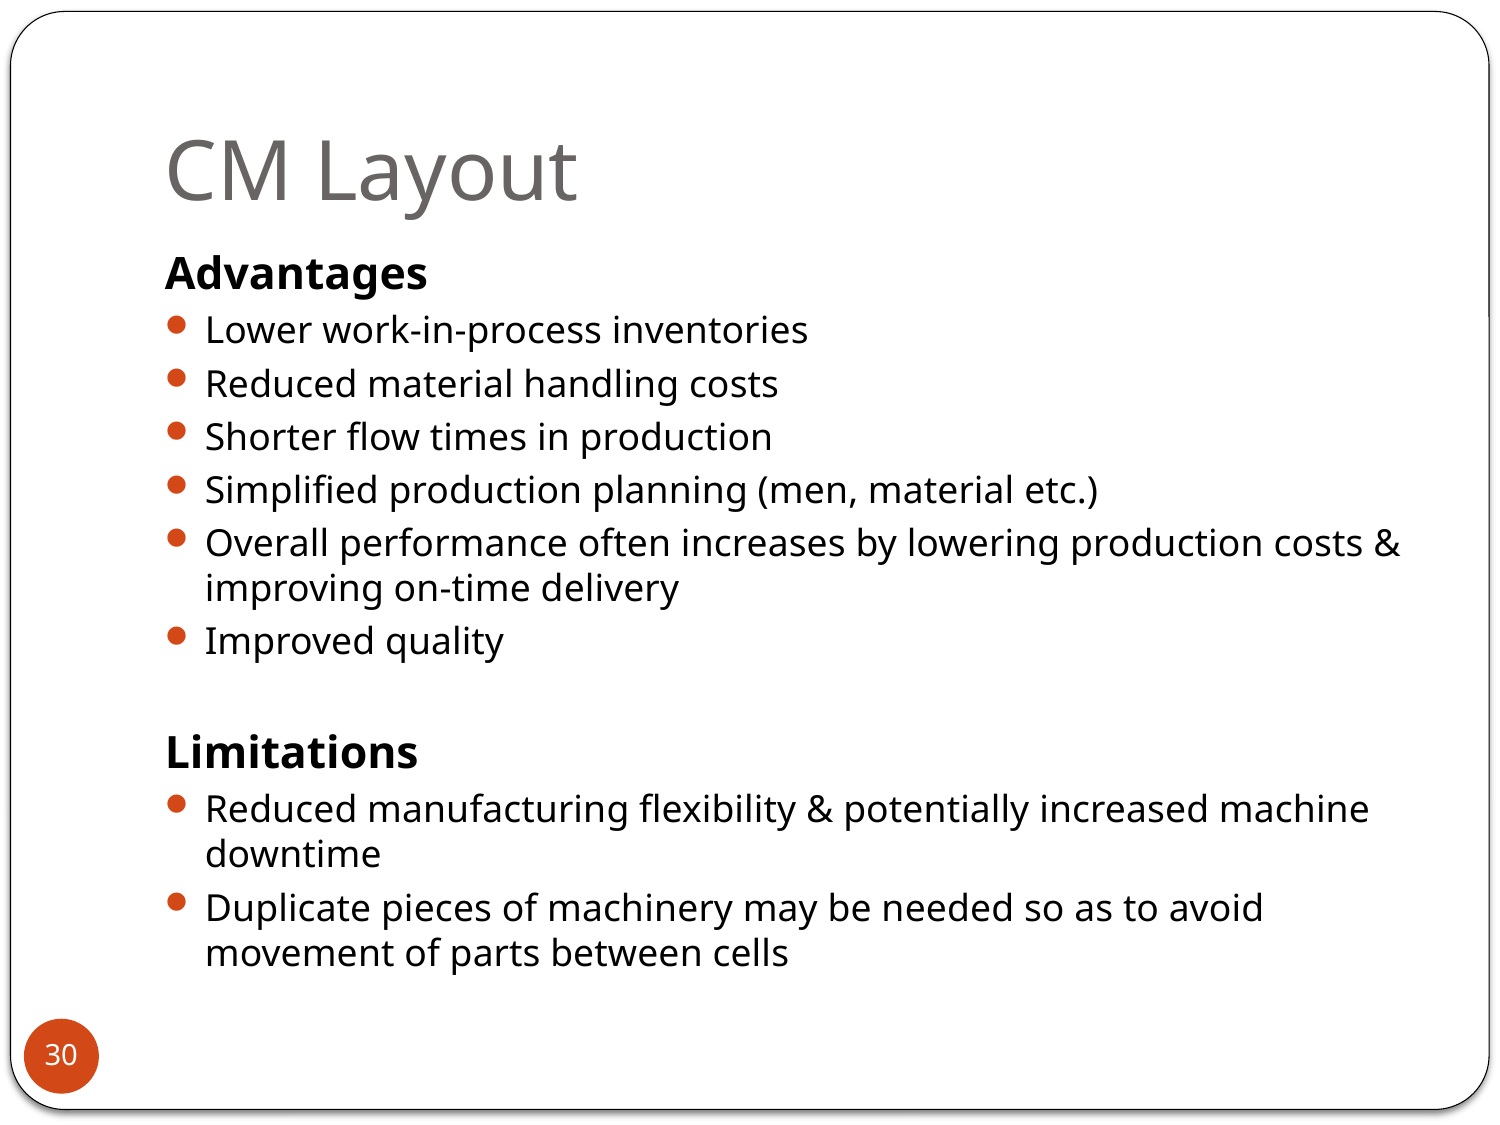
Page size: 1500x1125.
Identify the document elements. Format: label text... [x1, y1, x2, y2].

slide_number 30 [23, 1018, 99, 1094]
list Advantages Lower work-in-process inventories Reduced material handling costs Shorter flow times in production Simplified production planning (men, material etc.) Overall performance often increases by lowering production costs & improving on-time delivery Improved quality Limitations Reduced manufacturing flexibility & potentially increased machine downtime Duplicate pieces of machinery may be needed so as to avoid movement of parts between cells [150, 237, 1425, 988]
title CM Layout [150, 45, 1425, 233]
